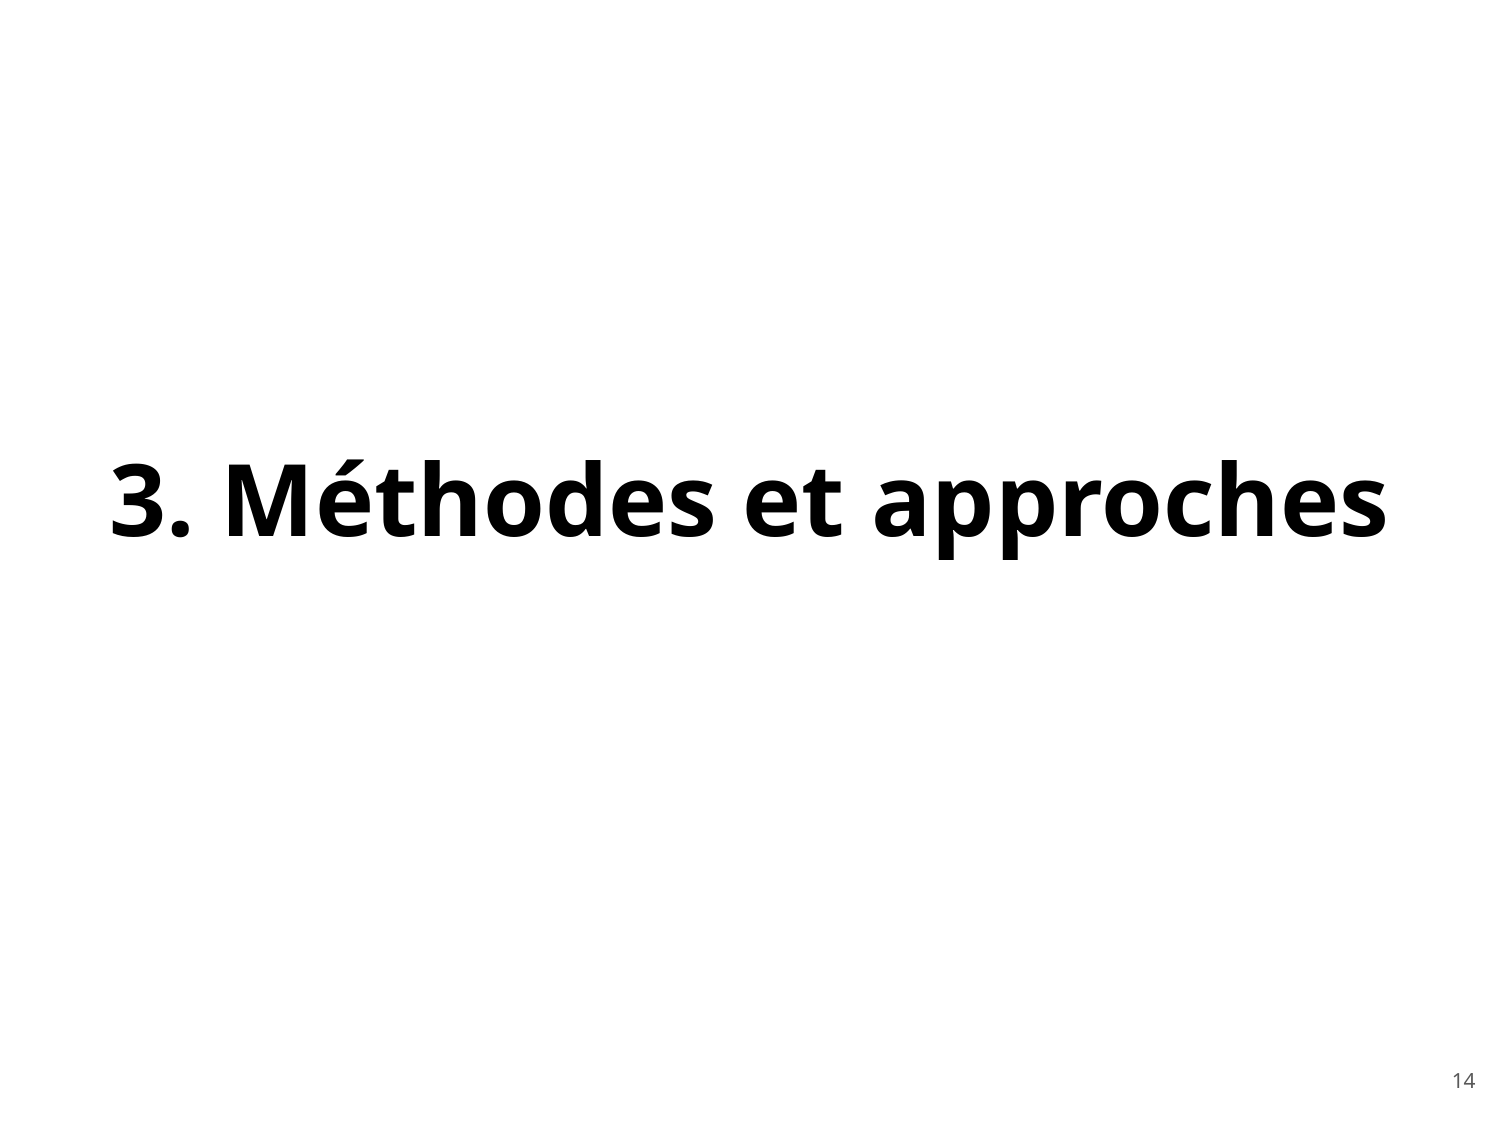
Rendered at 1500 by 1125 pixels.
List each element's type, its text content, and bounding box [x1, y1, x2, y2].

slide_number ‹#› [1400, 1038, 1491, 1125]
title 3. Méthodes et approches [51, 421, 1449, 704]
